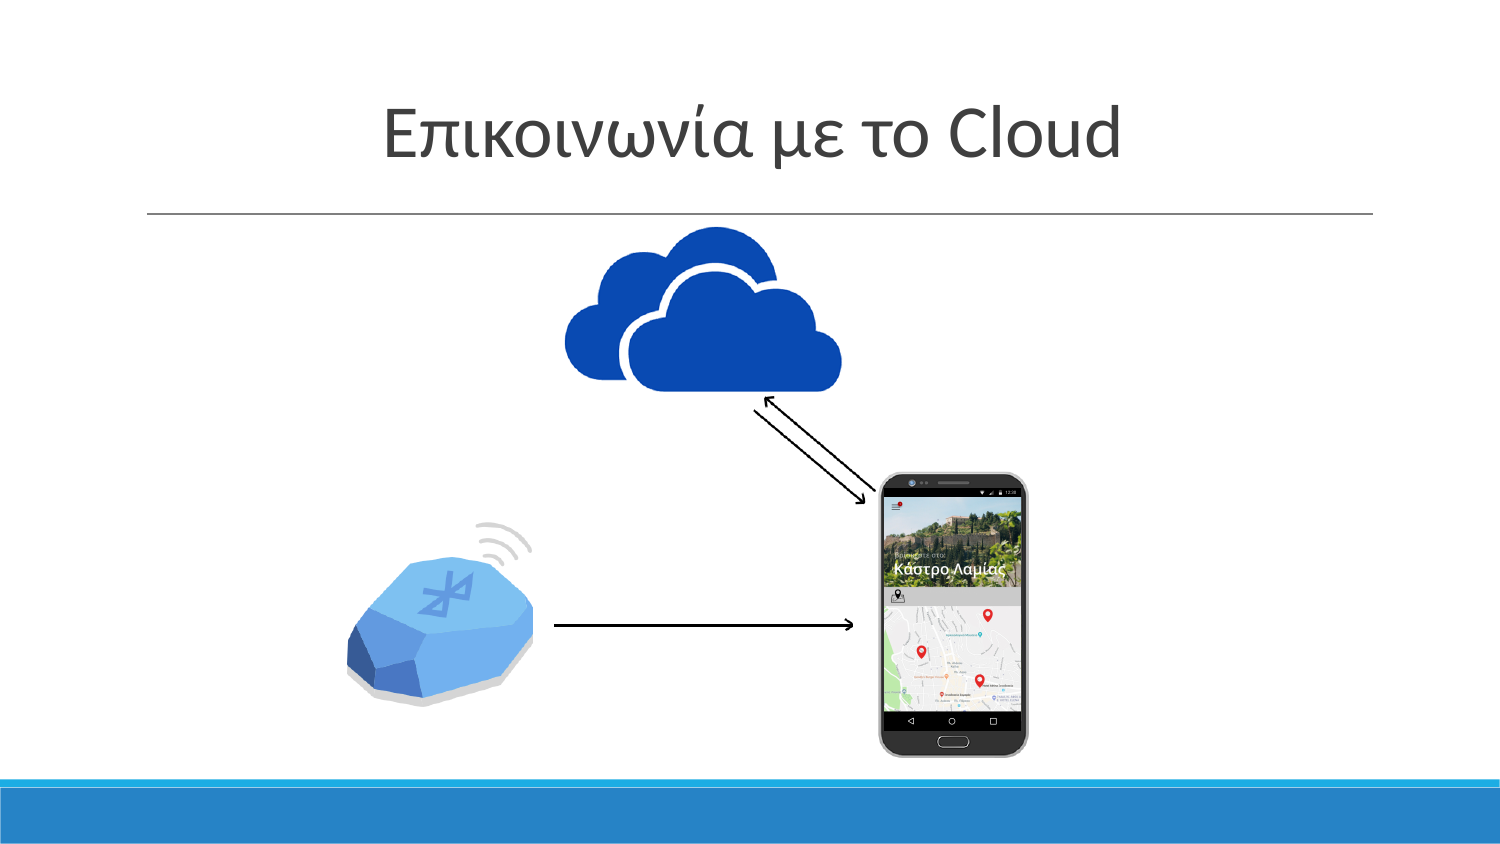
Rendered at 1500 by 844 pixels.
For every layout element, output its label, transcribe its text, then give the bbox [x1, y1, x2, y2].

title Επικοινωνία με το Cloud [135, 0, 1373, 179]
picture [202, 203, 1250, 793]
